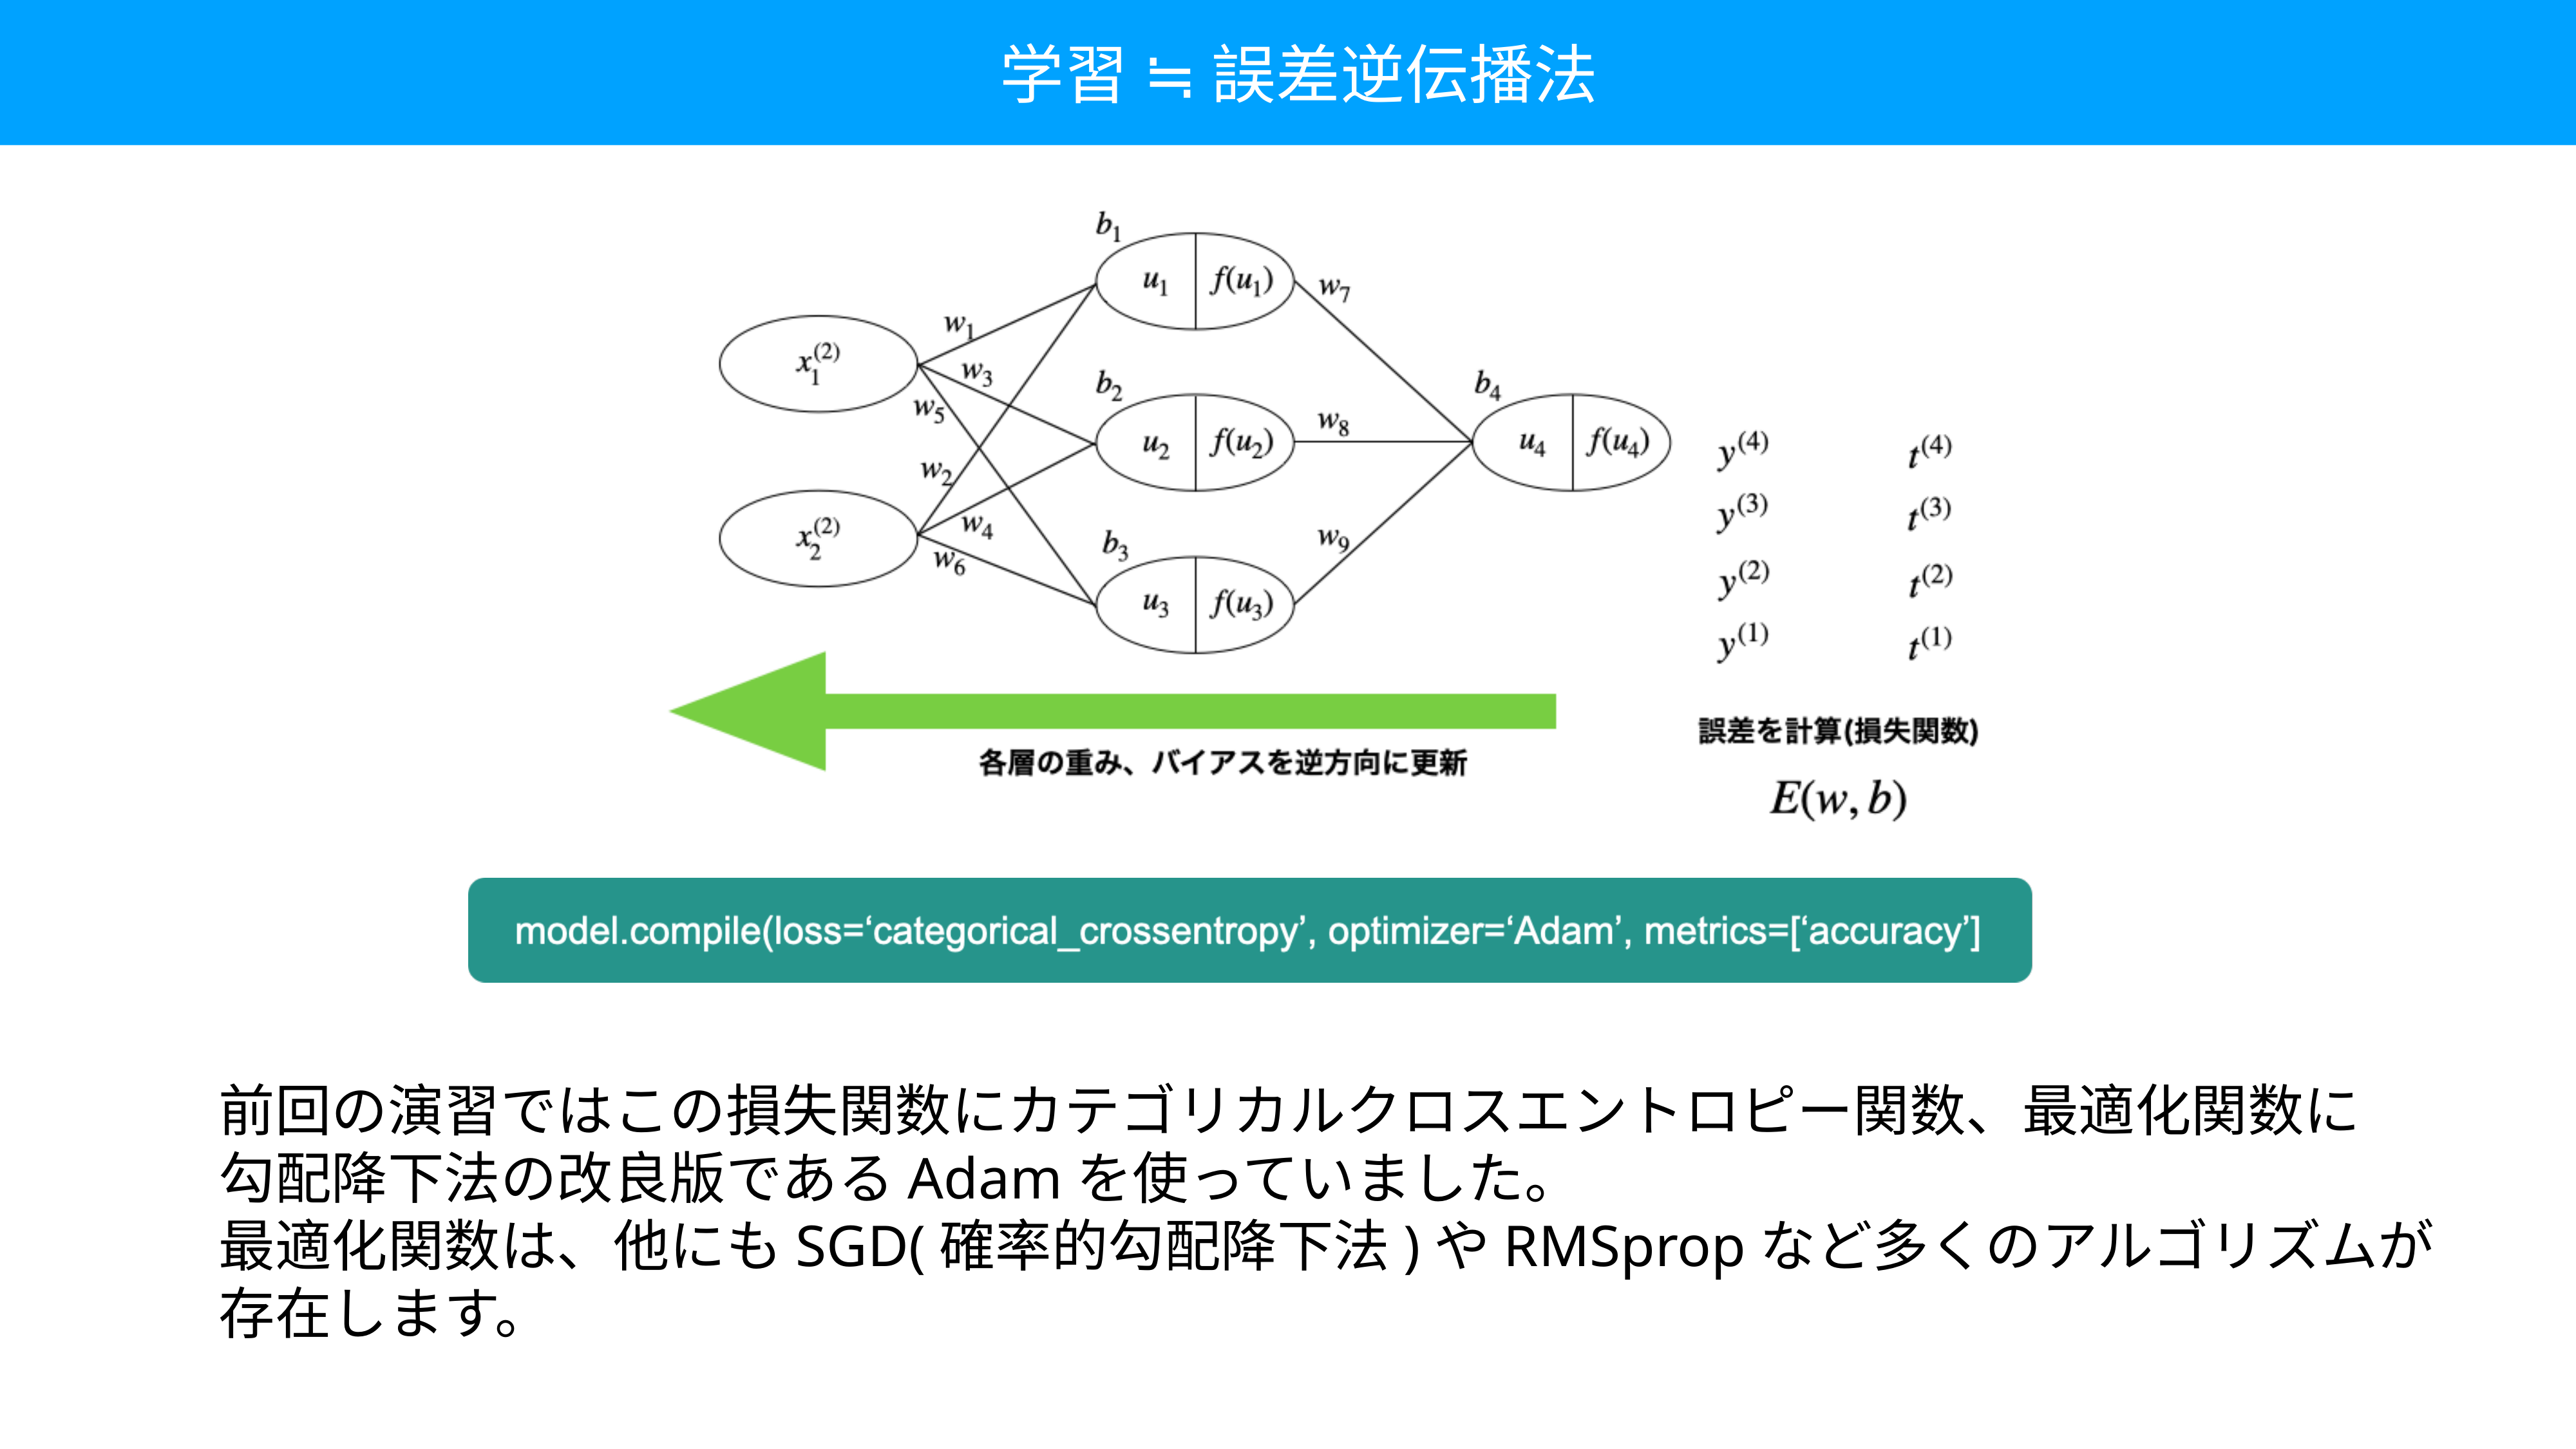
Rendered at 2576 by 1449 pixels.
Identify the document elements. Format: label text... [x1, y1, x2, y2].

text_box 学習 ≒ 誤差逆伝播法 [994, 28, 1604, 117]
picture [468, 878, 2047, 983]
text_box [0, 0, 2576, 146]
text_box 前回の演習ではこの損失関数にカテゴリカルクロスエントロピー関数、最適化関数に 勾配降下法の改良版であるAdamを使っていました。 最適化関数は、他にもSGD(確率的勾配降下法)やRMSpropなど多くのアルゴリズムが 存在します。 [213, 1070, 2440, 1351]
picture [658, 211, 2036, 866]
